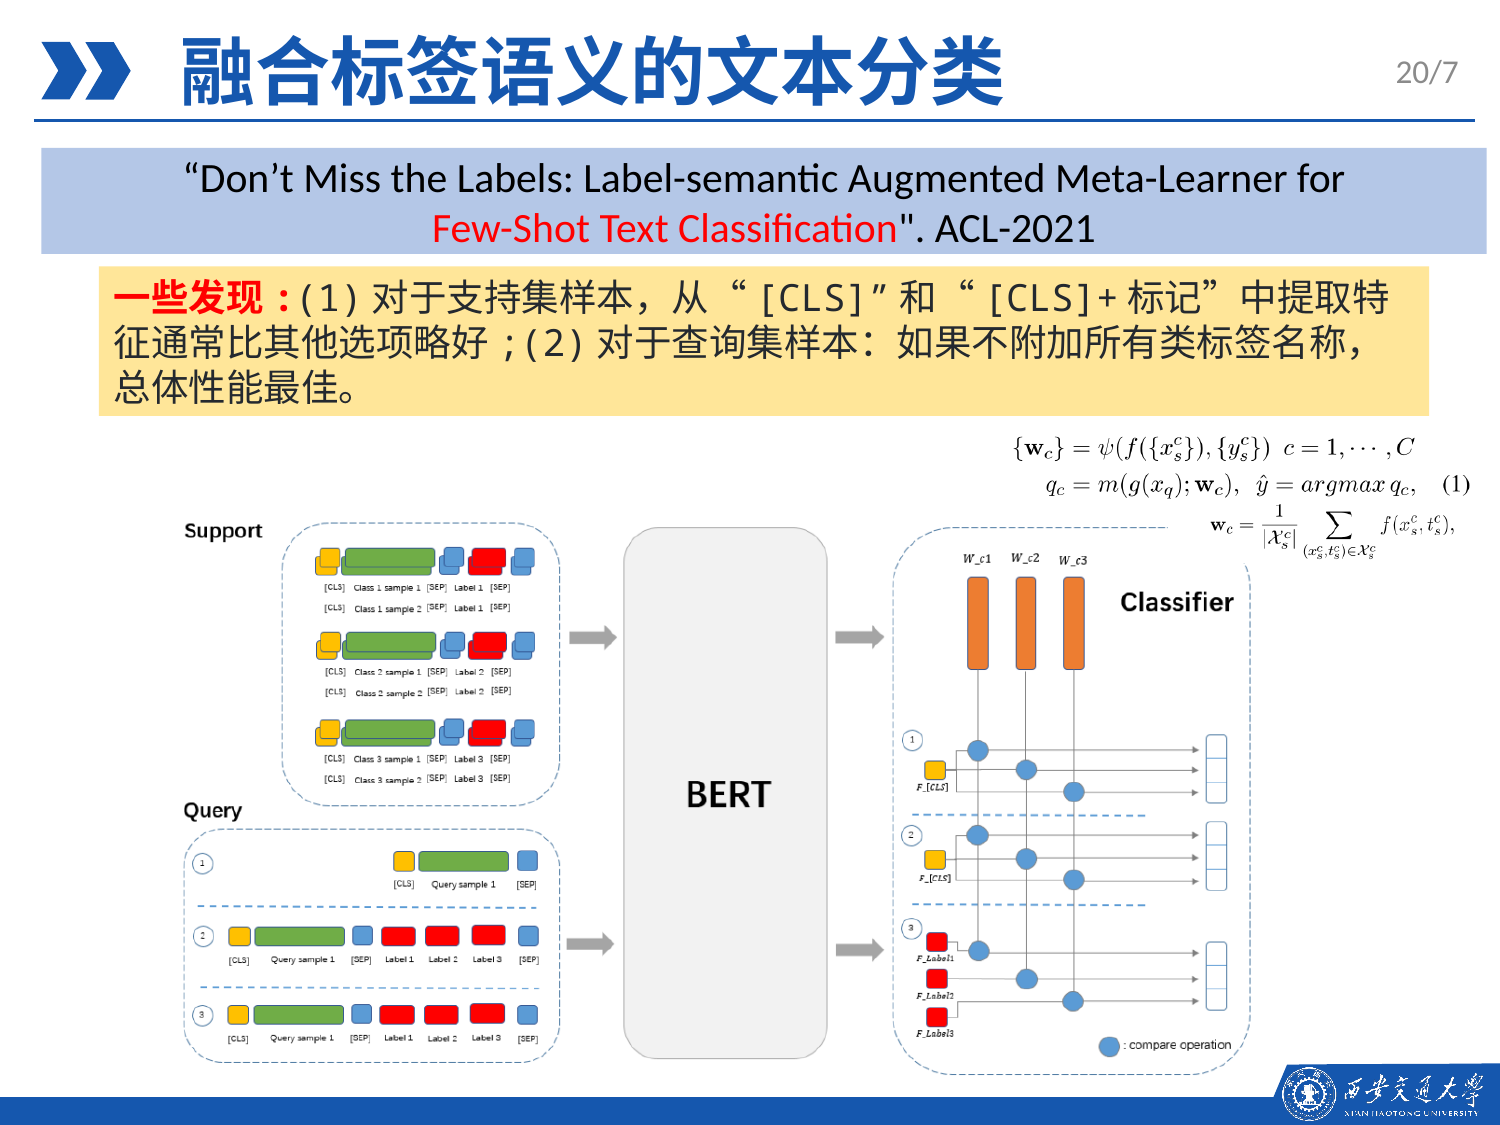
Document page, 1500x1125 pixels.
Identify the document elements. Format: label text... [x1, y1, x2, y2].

picture [165, 424, 1474, 1084]
picture [1282, 1067, 1483, 1121]
text_box “Don’t Miss the Labels: Label-semantic Augmented Meta-Learner for Few-Shot Text Classification". ACL-2021 [40, 147, 1488, 255]
slide_number 20/7 [1355, 41, 1474, 100]
text_box 融合标签语义的文本分类 [165, 17, 1500, 123]
text_box 一些发现:(1)对于支持集样本，从“[CLS]”和“[CLS]+标记”中提取特征通常比其他选项略好;(2)对于查询集样本：如果不附加所有类标签名称，总体性能最佳。 [98, 266, 1430, 416]
